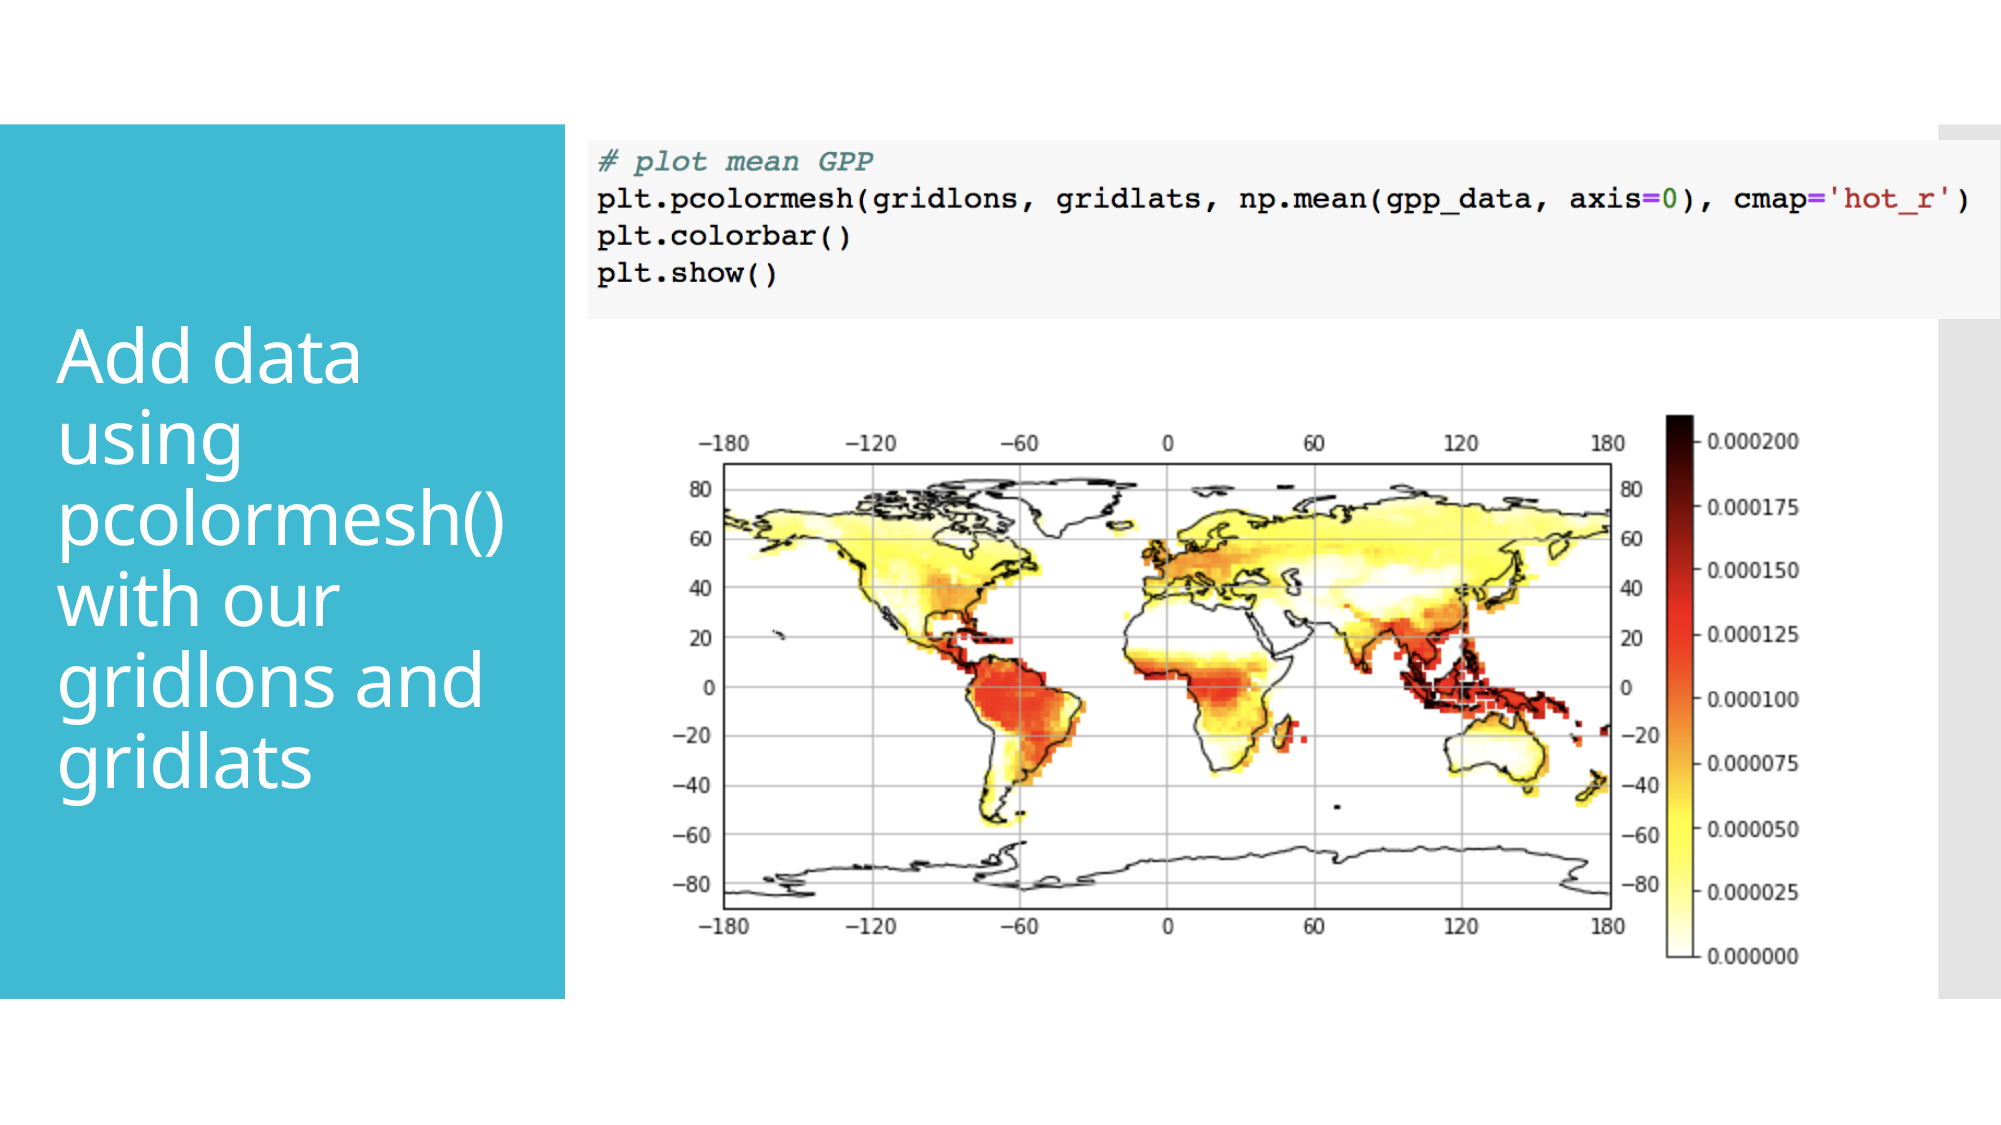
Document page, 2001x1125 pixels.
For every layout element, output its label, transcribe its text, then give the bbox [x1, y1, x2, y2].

picture [640, 386, 1841, 998]
title Add data using pcolormesh() with our gridlons and gridlats [41, 184, 525, 940]
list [588, 139, 2000, 320]
